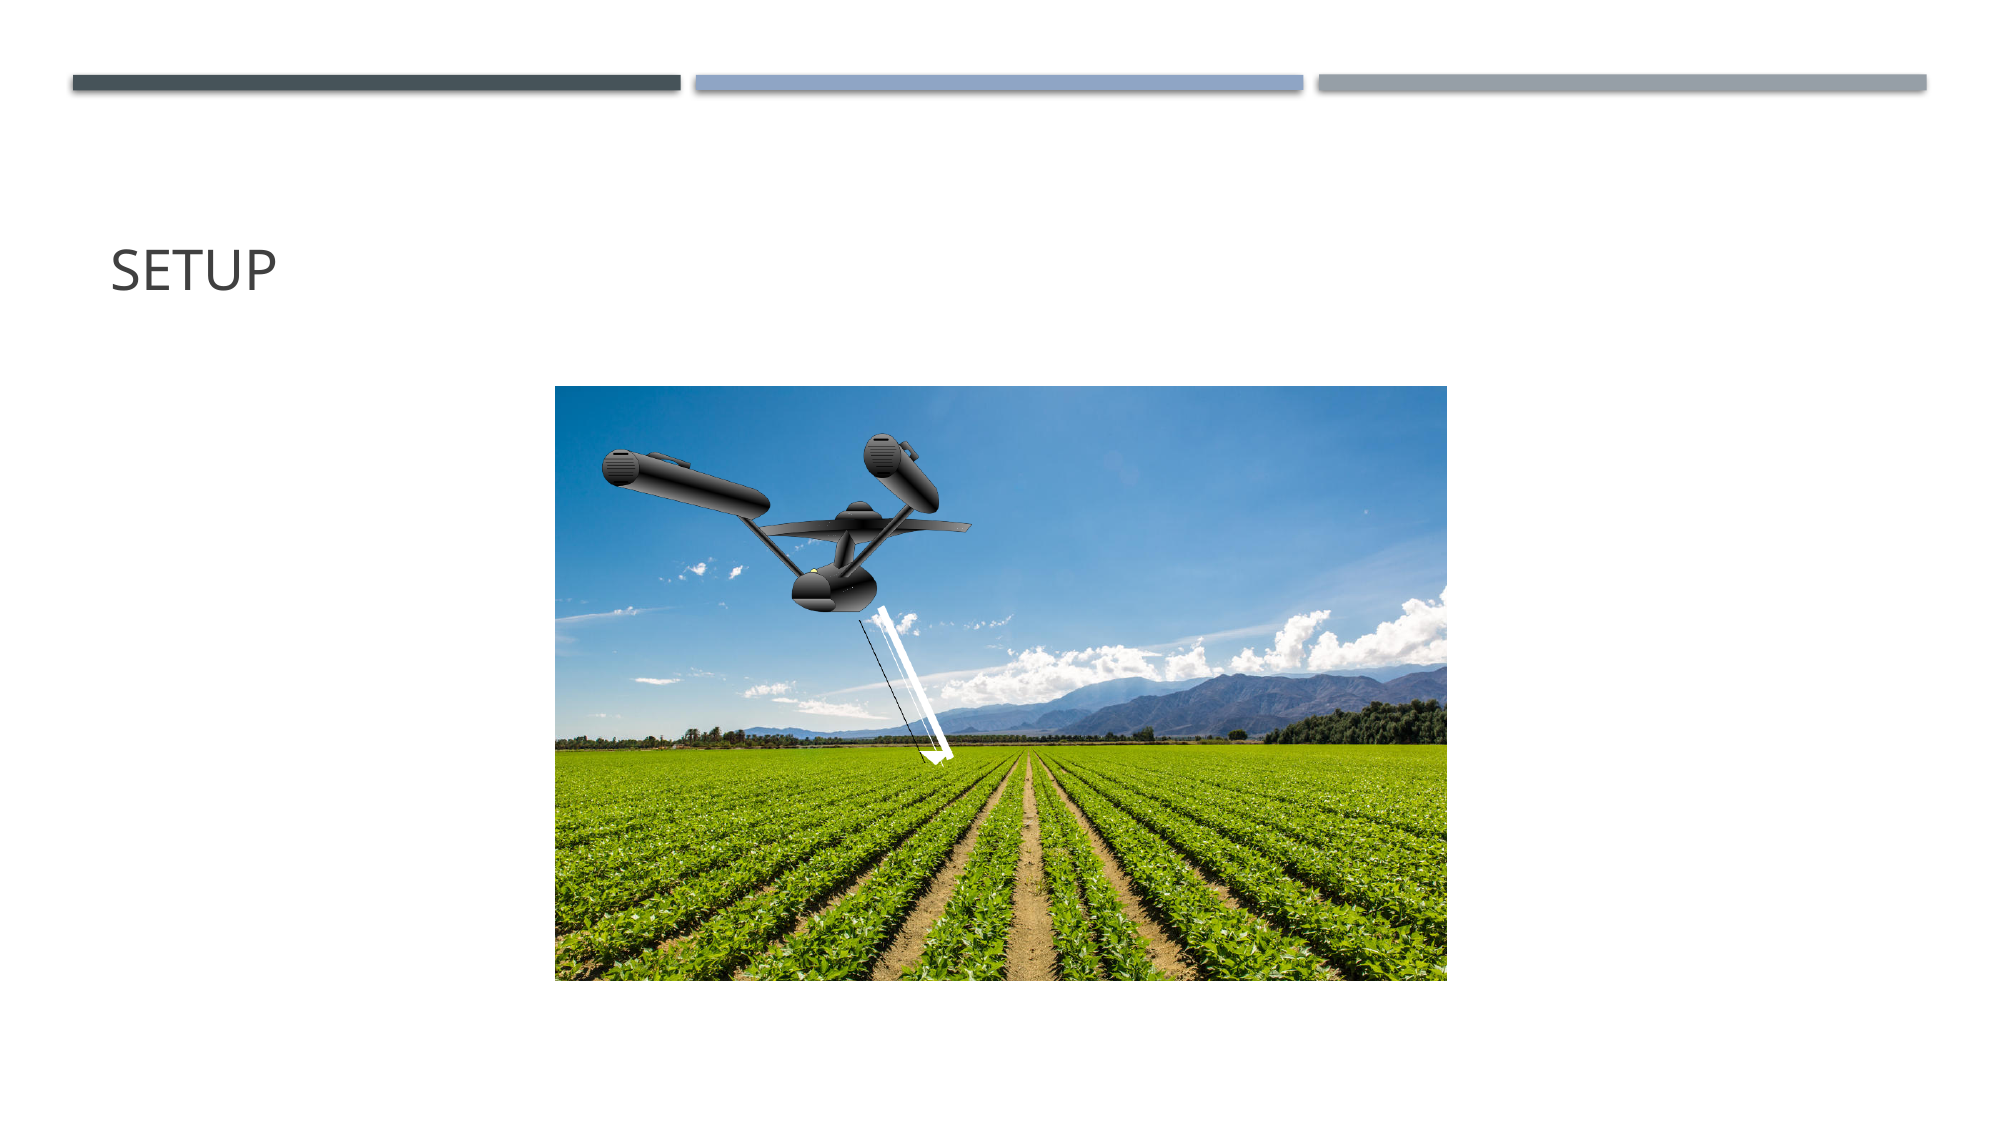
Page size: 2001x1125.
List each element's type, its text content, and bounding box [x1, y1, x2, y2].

title Setup [95, 115, 1905, 311]
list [552, 383, 1448, 981]
